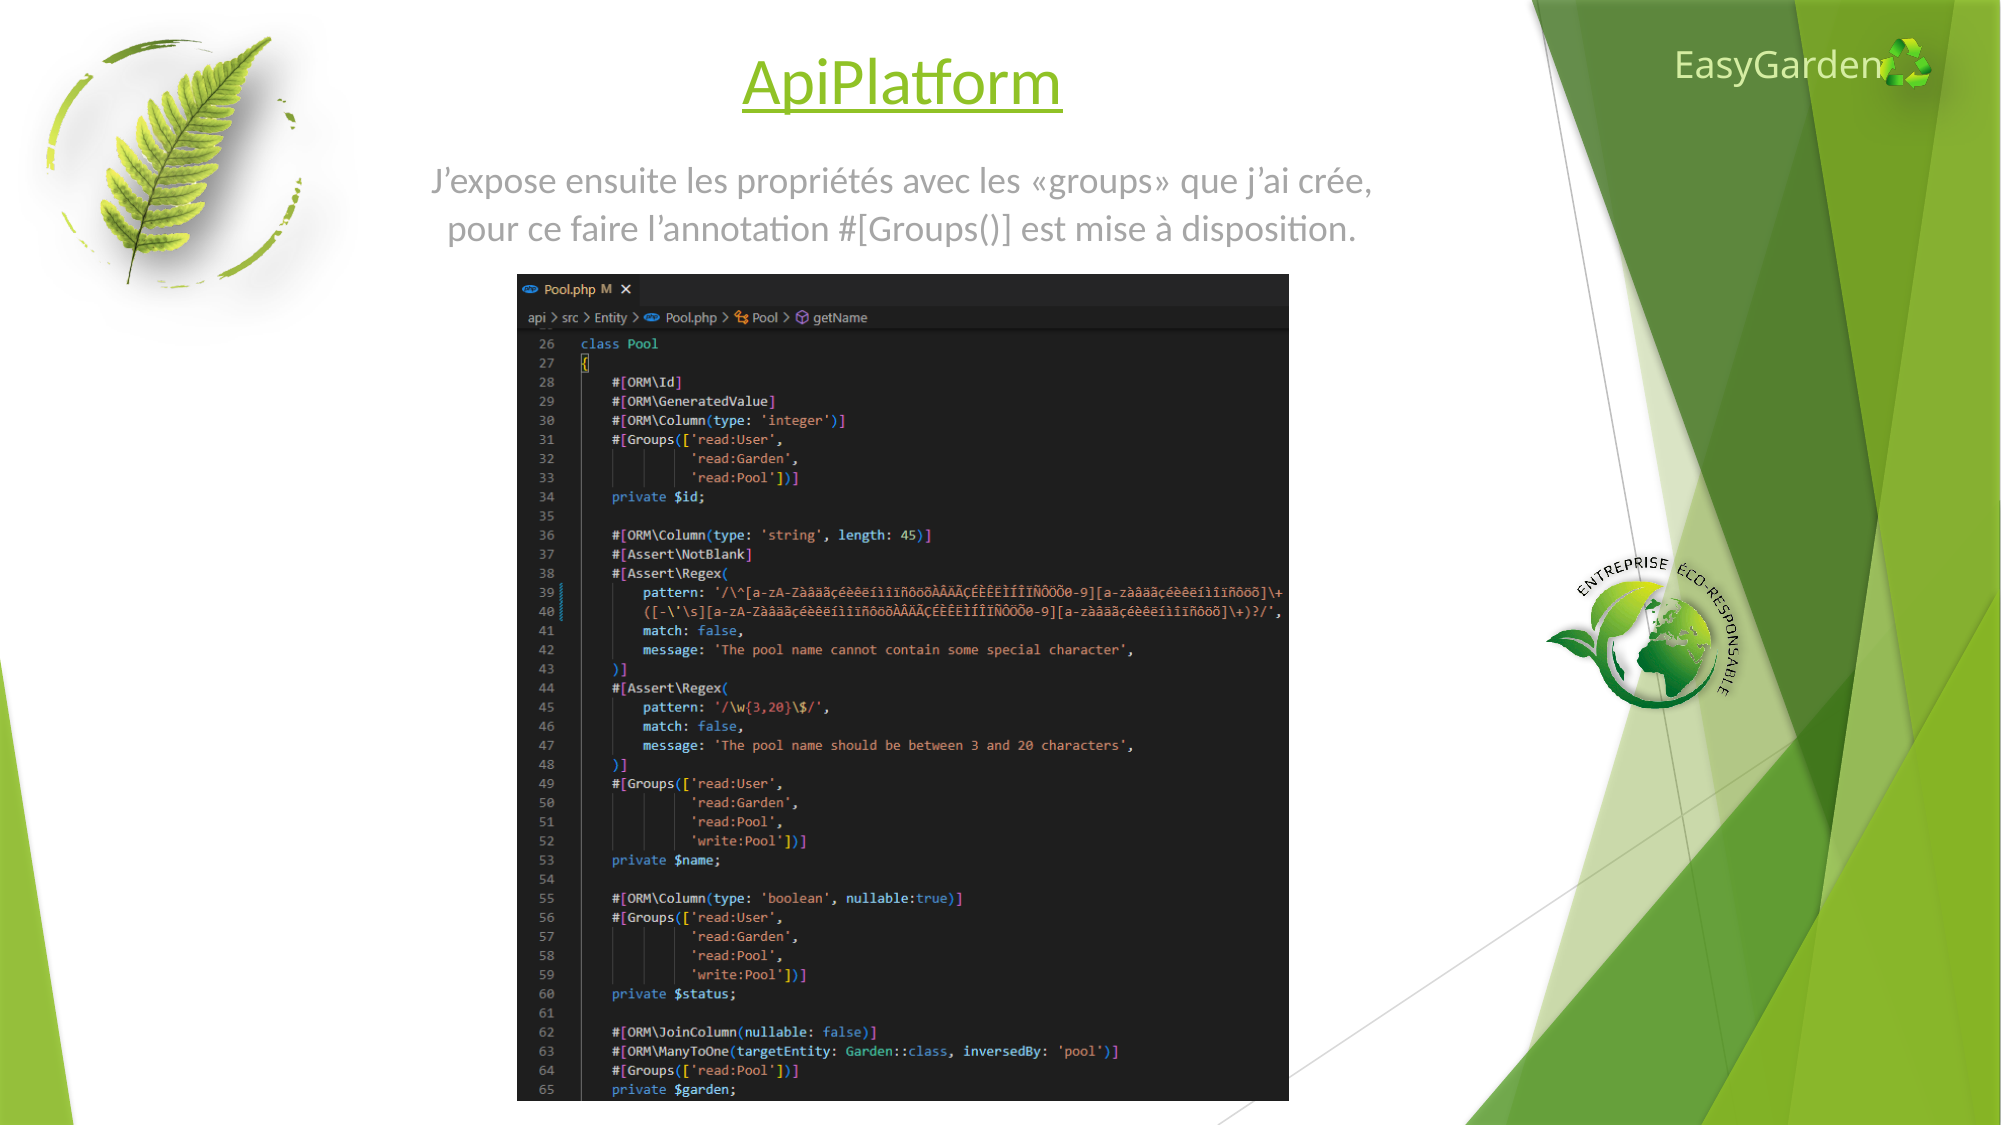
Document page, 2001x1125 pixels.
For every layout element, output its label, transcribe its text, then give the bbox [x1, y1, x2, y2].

text_box EasyGarden [1659, 33, 1899, 94]
text_box ApiPlatform [727, 30, 1078, 125]
picture [516, 274, 1289, 1102]
picture [1871, 36, 1940, 91]
text_box J’expose ensuite les propriétés avec les «groups» que j’ai crée, pour ce faire l’annotation #[Groups()] est mise à disposition. [401, 145, 1404, 257]
picture [1545, 557, 1739, 710]
picture [34, 29, 314, 301]
